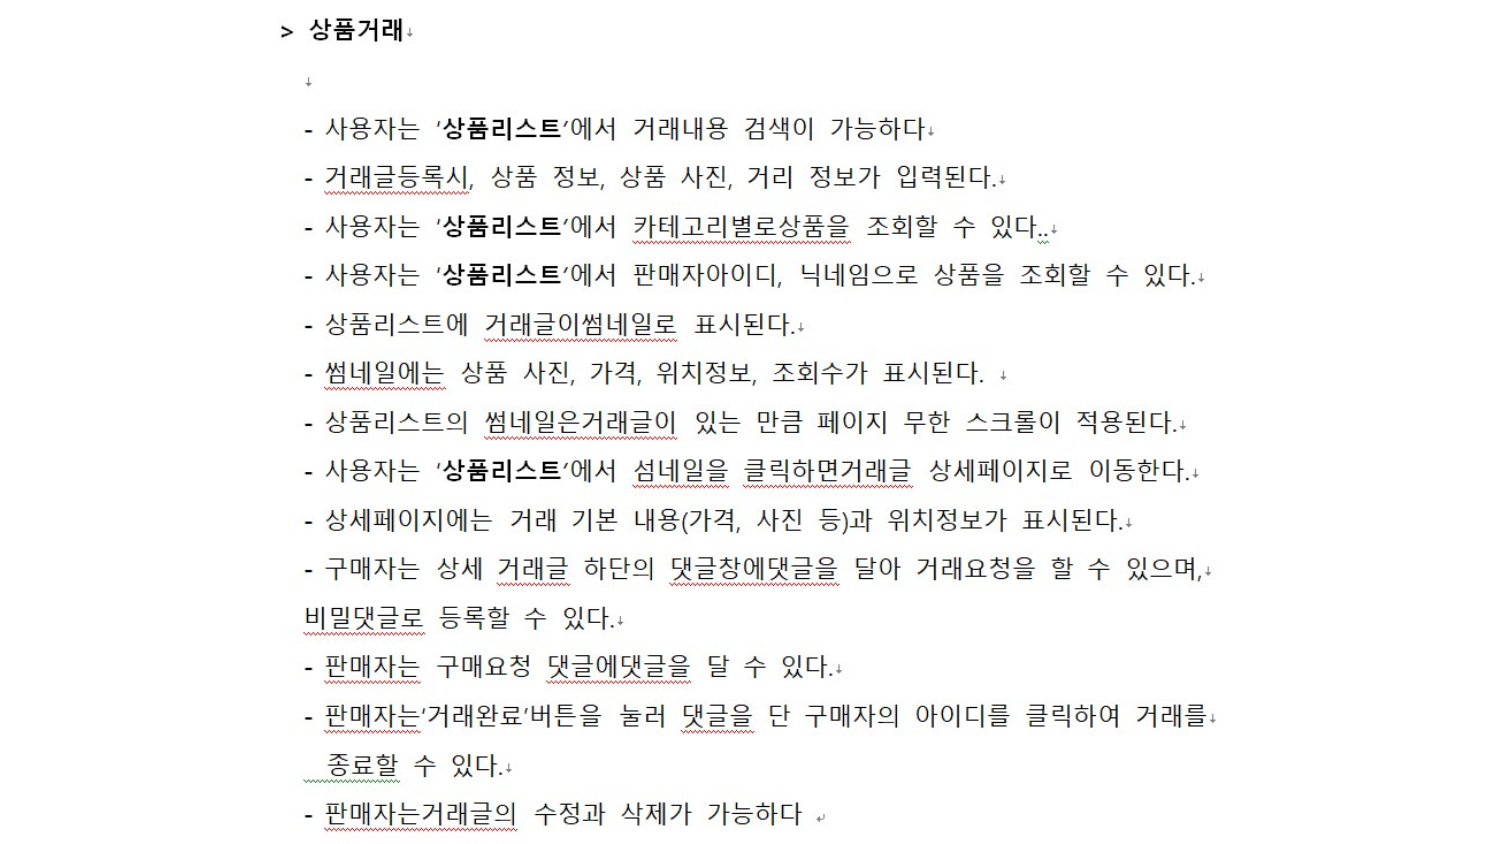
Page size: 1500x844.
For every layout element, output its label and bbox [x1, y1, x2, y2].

picture [269, 0, 1233, 844]
